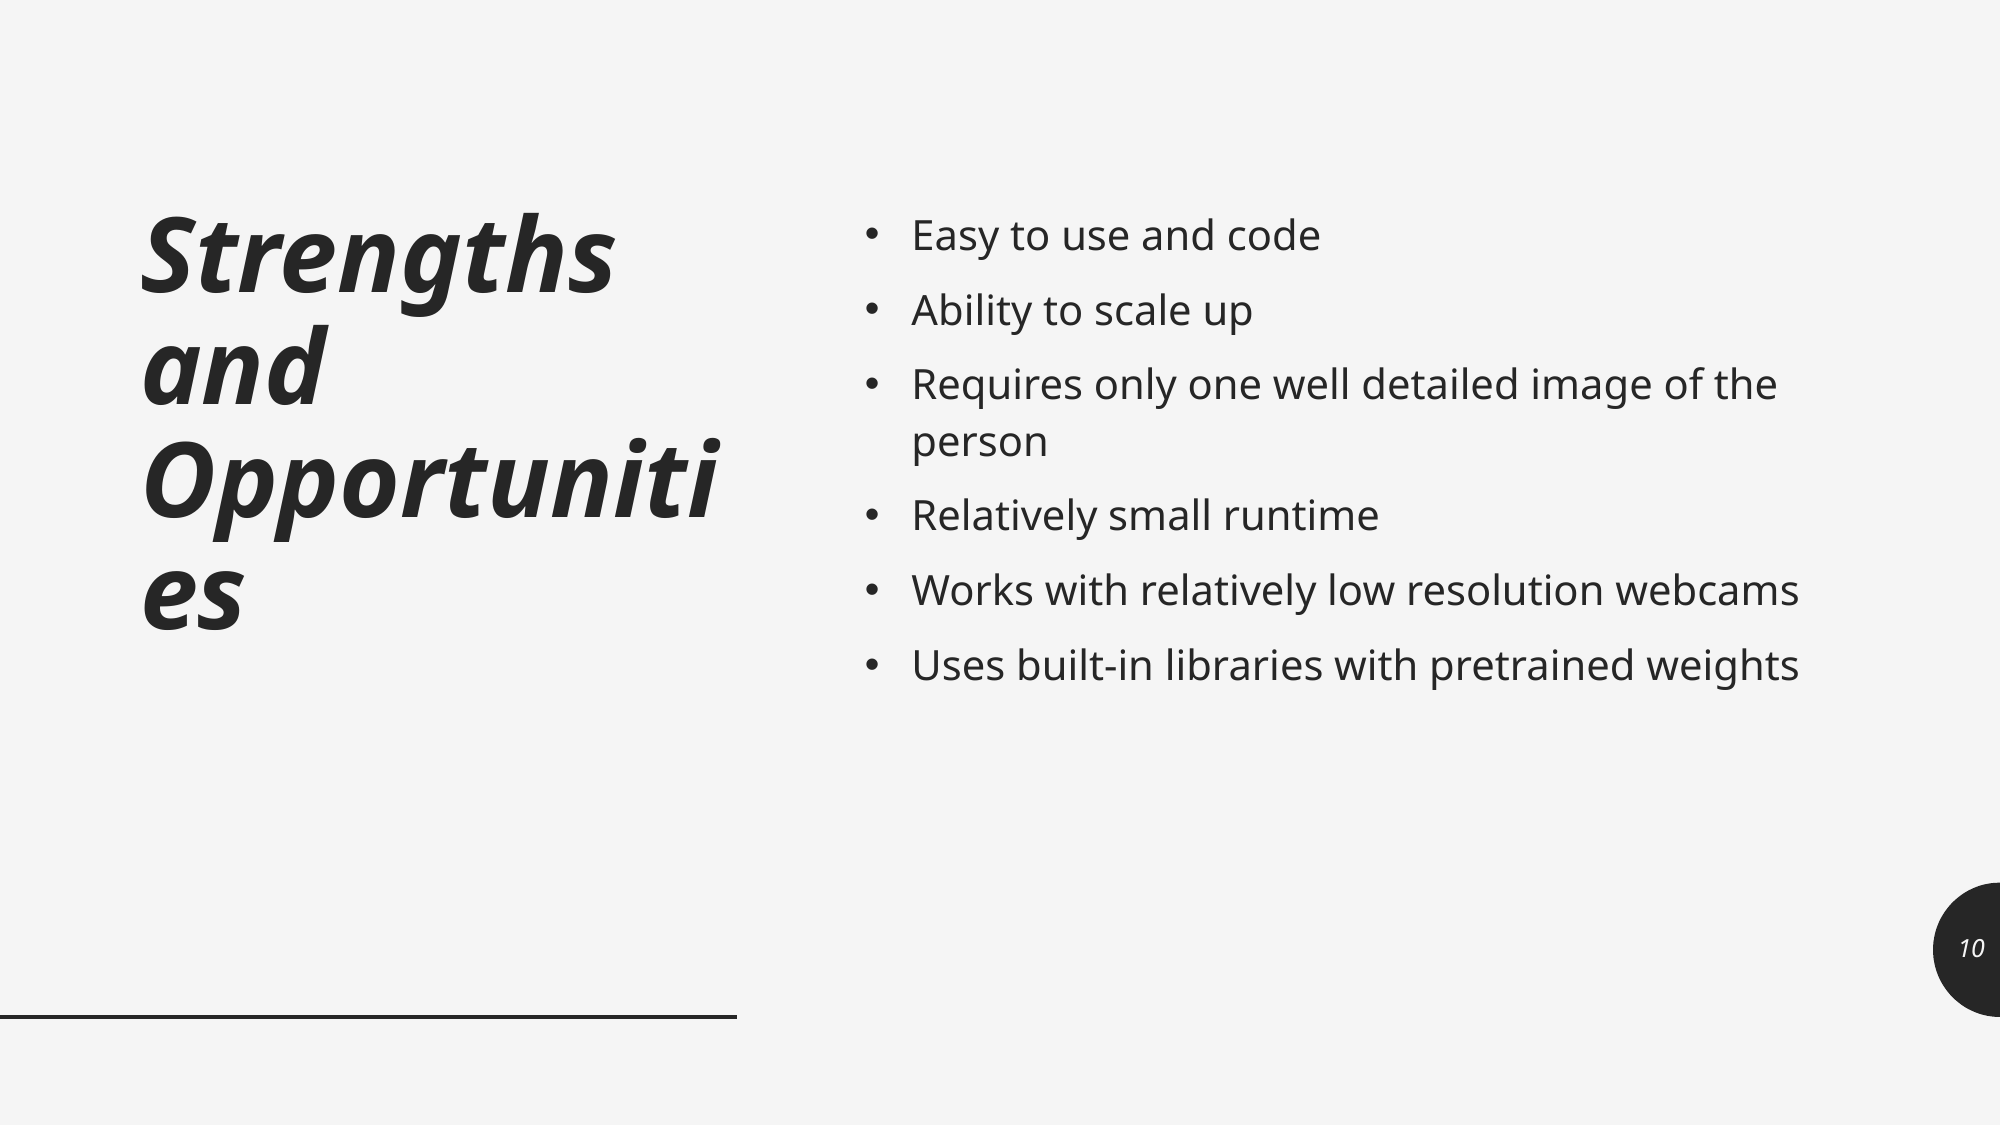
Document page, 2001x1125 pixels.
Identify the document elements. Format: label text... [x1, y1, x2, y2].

slide_number 10 [1933, 919, 2000, 980]
title Strengths and Opportunities [125, 195, 768, 905]
list Easy to use and code Ability to scale up Requires only one well detailed image of the person Relatively small runtime Works with relatively low resolution webcams Uses built-in libraries with pretrained weights [849, 195, 1875, 864]
